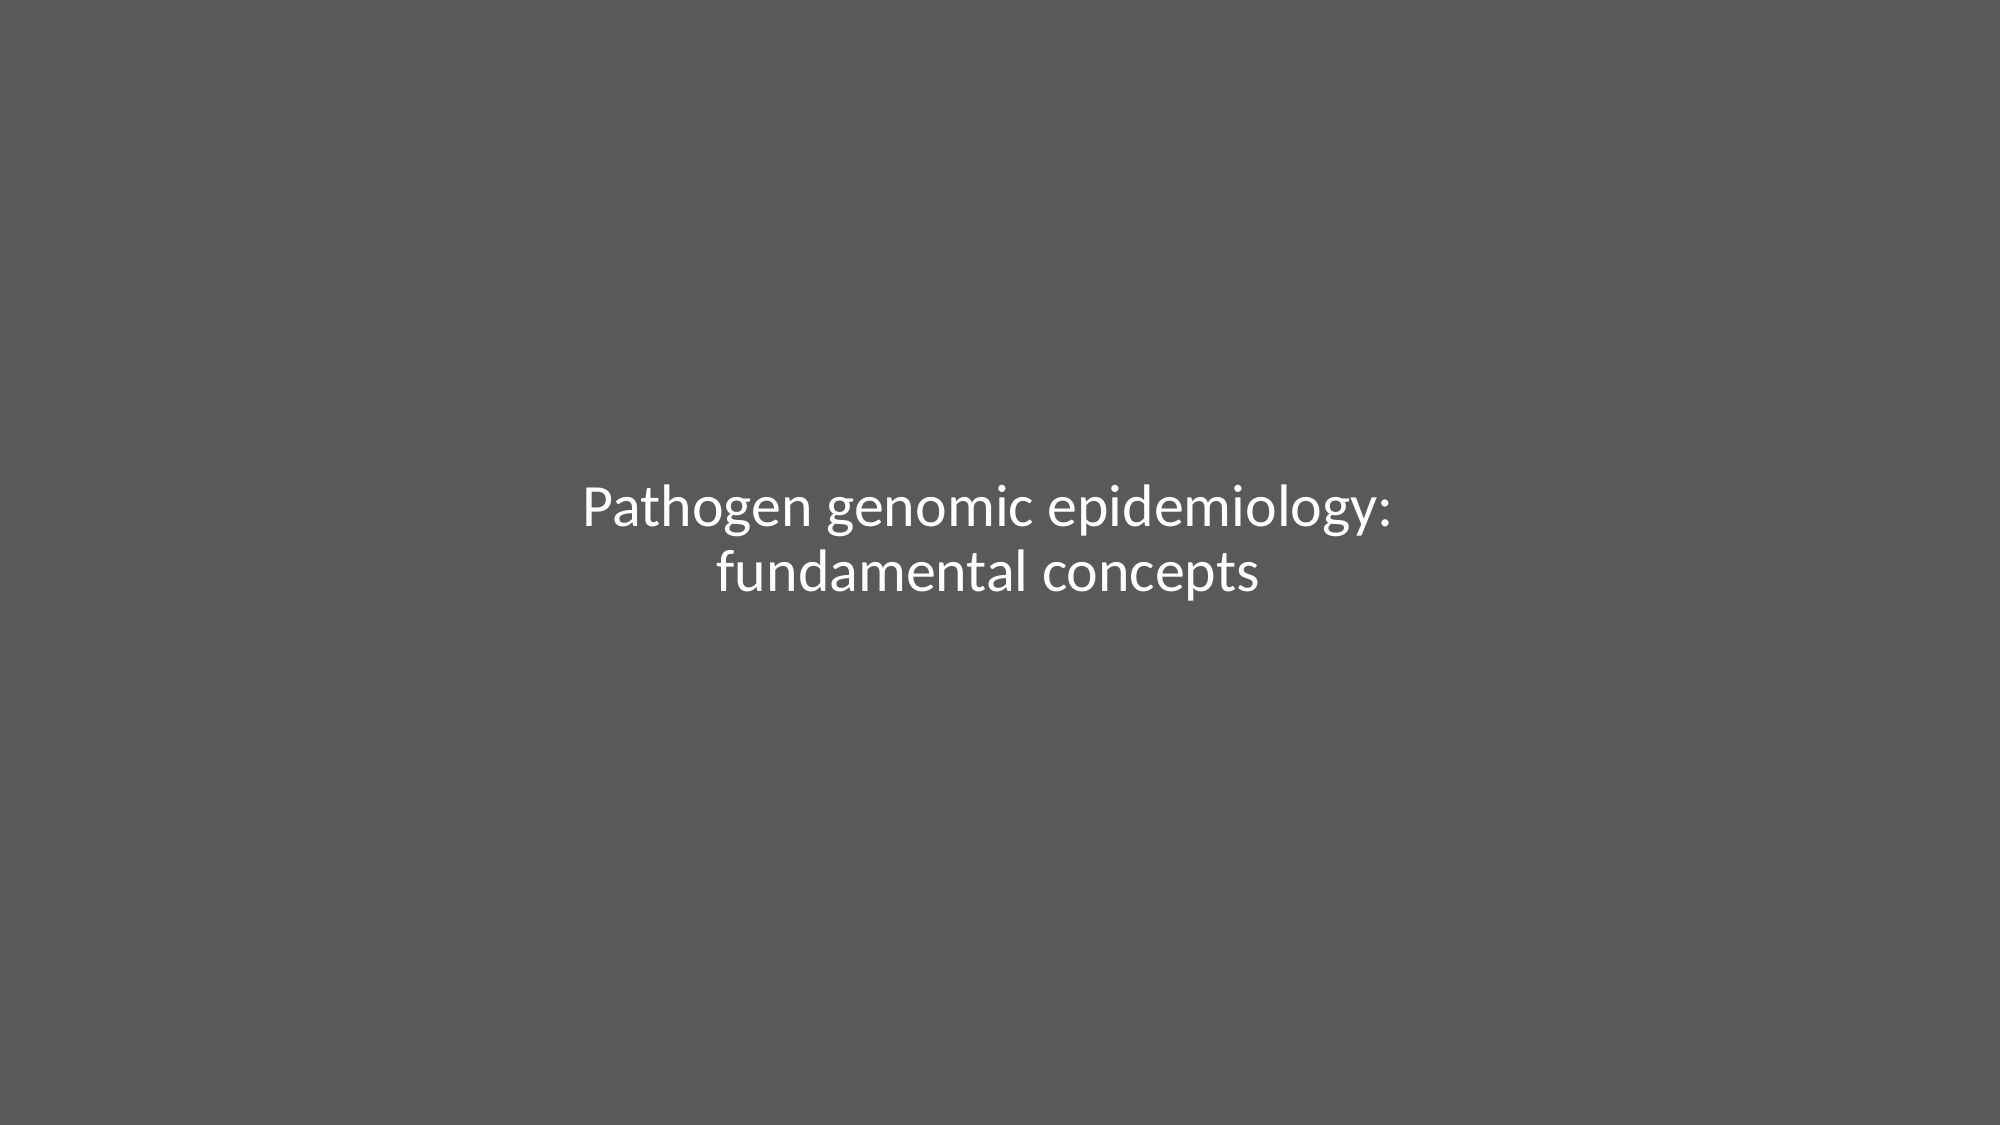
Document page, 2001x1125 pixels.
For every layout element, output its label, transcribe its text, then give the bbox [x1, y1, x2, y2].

title Pathogen genomic epidemiology: fundamental concepts [41, 467, 1936, 612]
